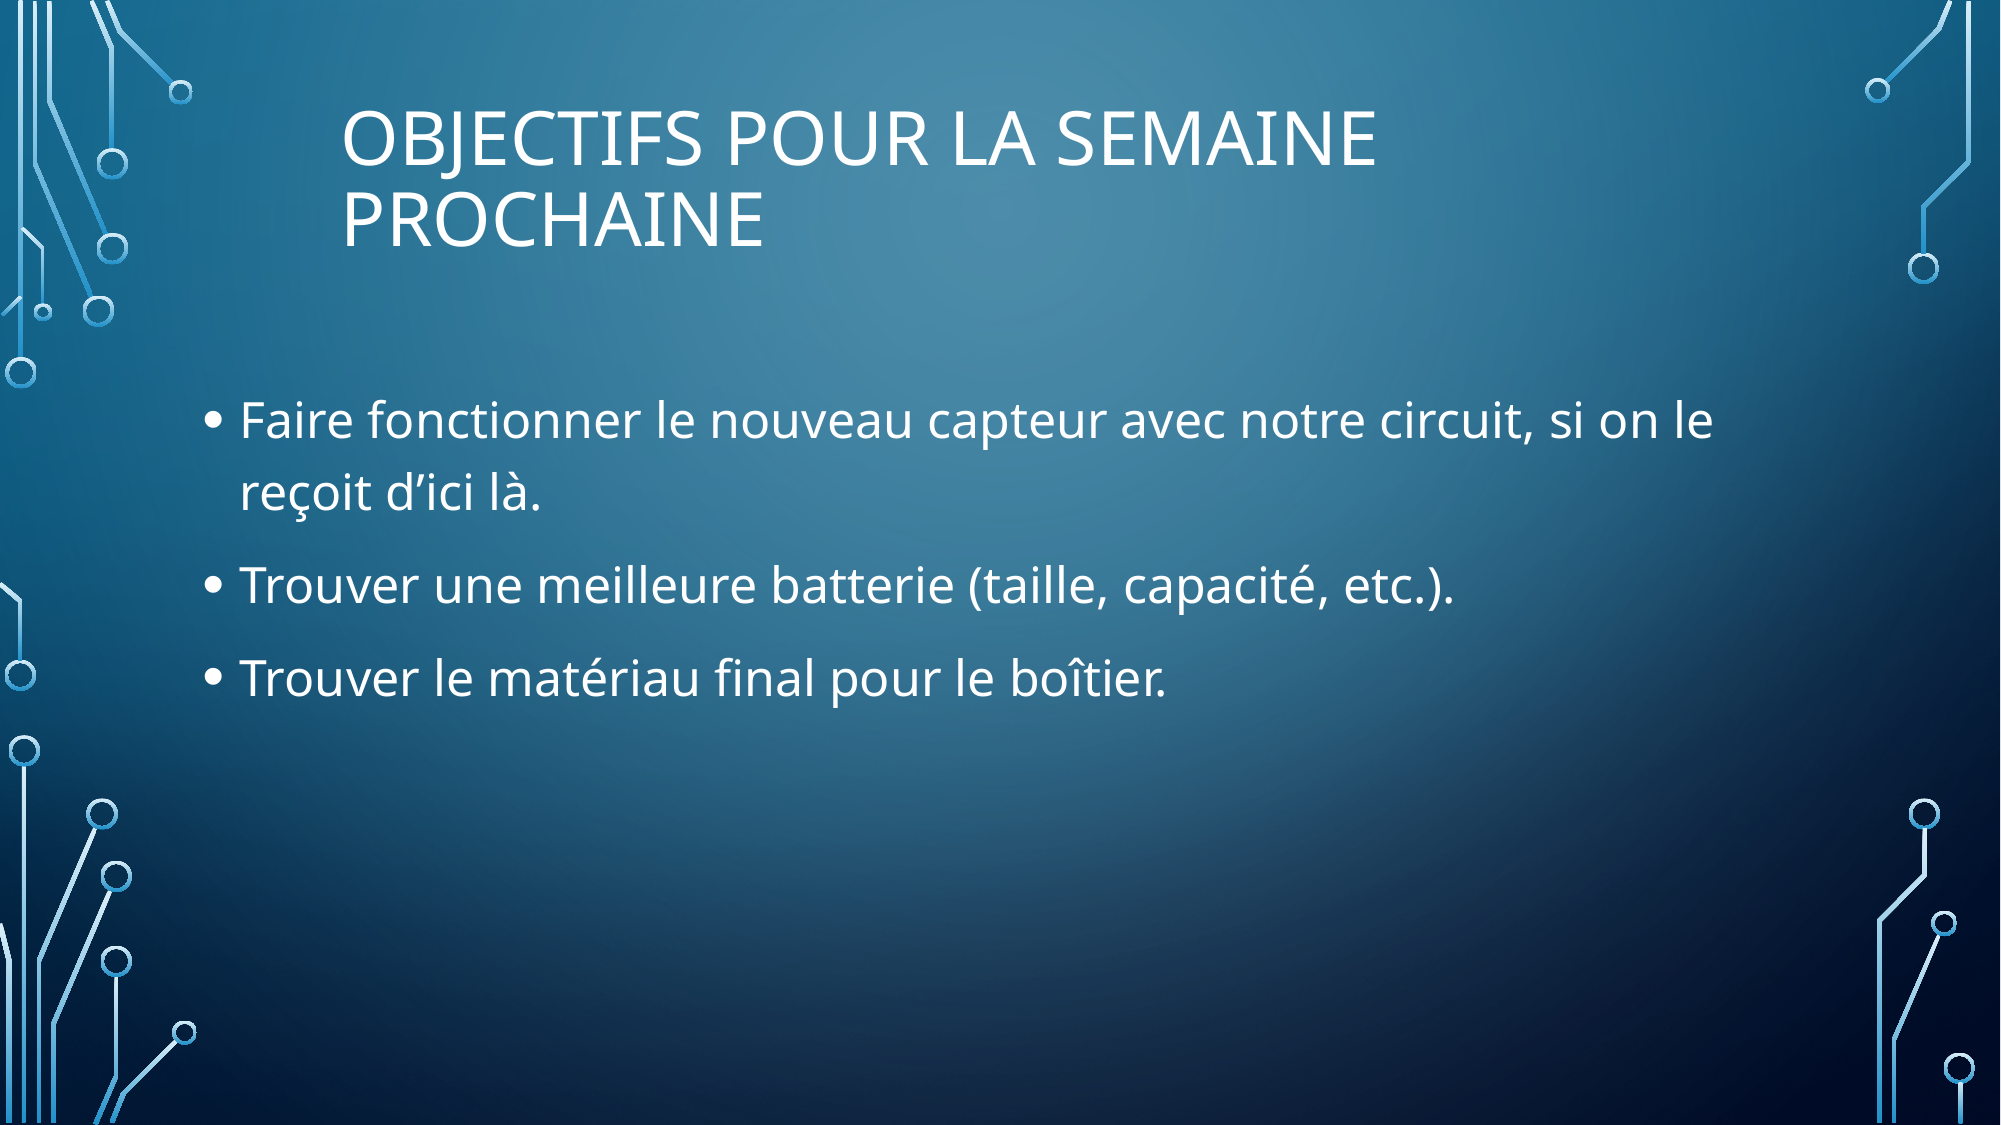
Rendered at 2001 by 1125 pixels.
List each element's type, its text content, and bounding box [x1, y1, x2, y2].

list Faire fonctionner le nouveau capteur avec notre circuit, si on le reçoit d’ici là. Trouver une meilleure batterie (taille, capacité, etc.). Trouver le matériau final pour le boîtier. [187, 369, 1813, 681]
title Objectifs pour la semaine prochaine [325, 101, 1675, 263]
